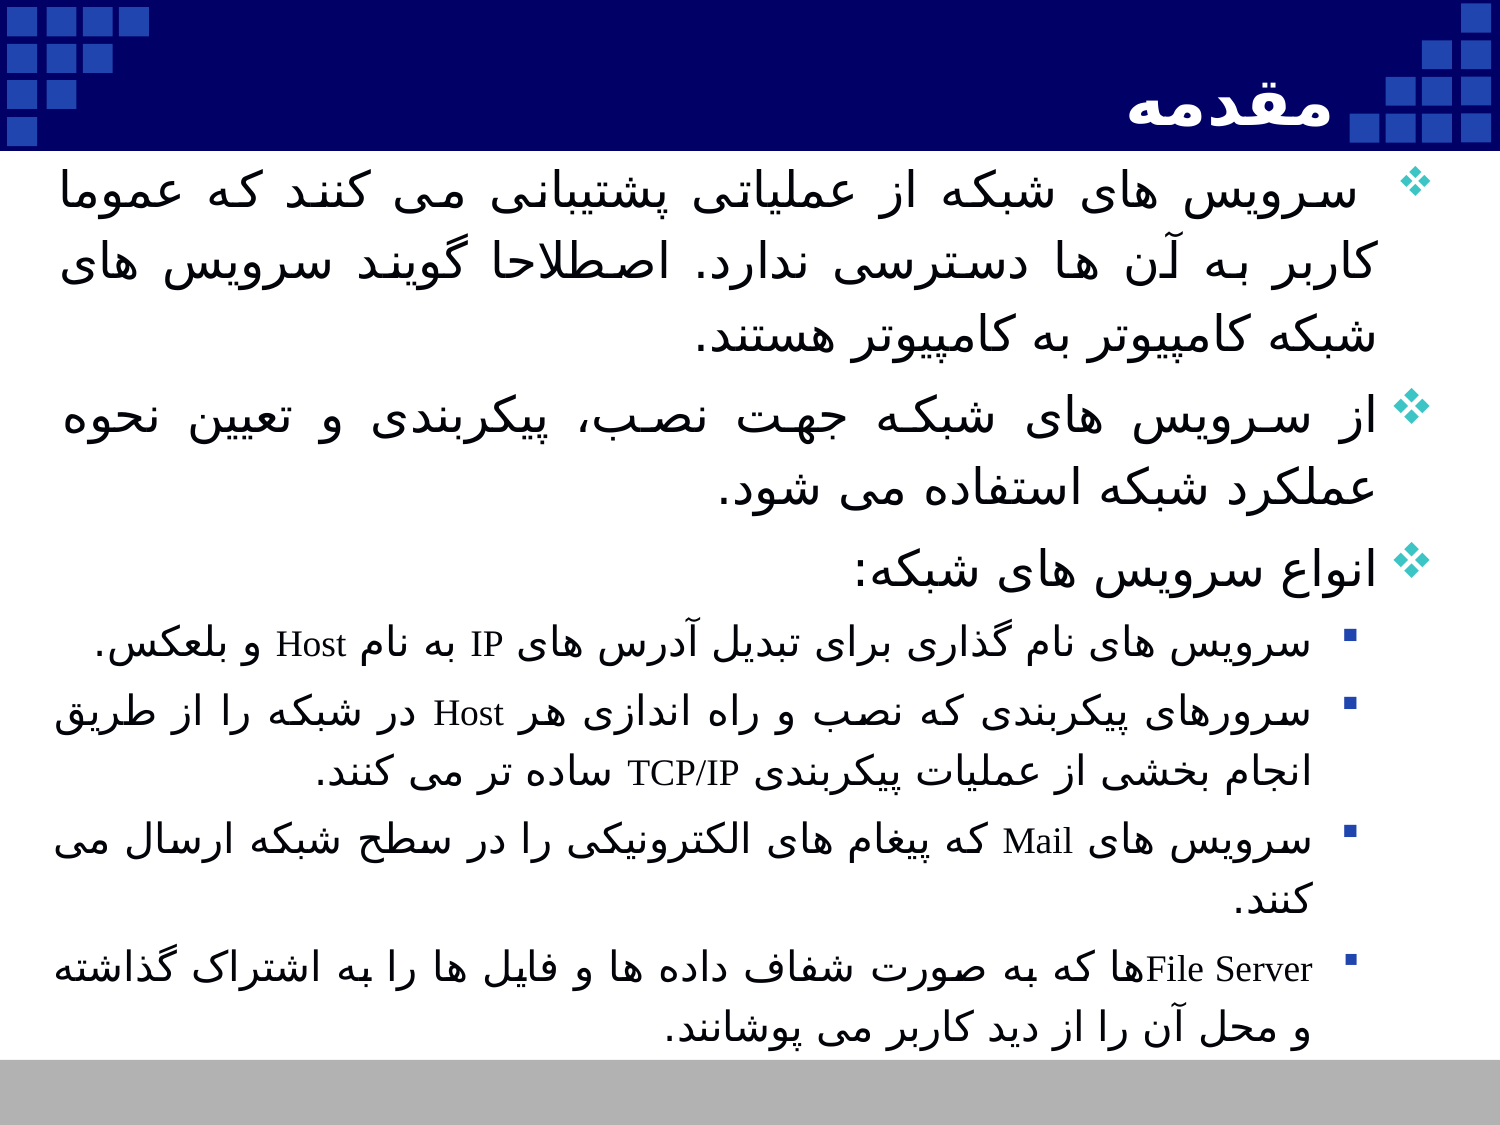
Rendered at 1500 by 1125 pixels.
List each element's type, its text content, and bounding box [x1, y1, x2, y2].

list سرویس های شبکه از عملیاتی پشتیبانی می کنند که عموما کاربر به آن ها دسترسی ندارد. اصطلاحا گویند سرویس های شبکه کامپیوتر به کامپیوتر هستند. از سرویس های شبکه جهت نصب، پیکربندی و تعیین نحوه عملکرد شبکه استفاده می شود. انواع سرویس های شبکه: سرویس های نام گذاری برای تبدیل آدرس های IP به نام Host و بلعکس. سرورهای پیکربندی که نصب و راه اندازی هر Host در شبکه را از طریق انجام بخشی از عملیات پیکربندی TCP/IP ساده تر می کنند. سرویس های Mail که پیغام های الکترونیکی را در سطح شبکه ارسال می کنند. File Serverها که به صورت شفاف داده ها و فایل ها را به اشتراک گذاشته و محل آن را از دید کاربر می پوشانند. Printer Serverها که امکانات پرینت را فراهم می کنند. Directory Service که منابع شبکه را به صورت مشترک در اختیار کاربران، کامپیوترها، پرینترها و سایر سرورها قرار می دهند. [37, 137, 1451, 1059]
text_box [0, 1059, 1500, 1125]
title مقدمه [137, 52, 1351, 137]
